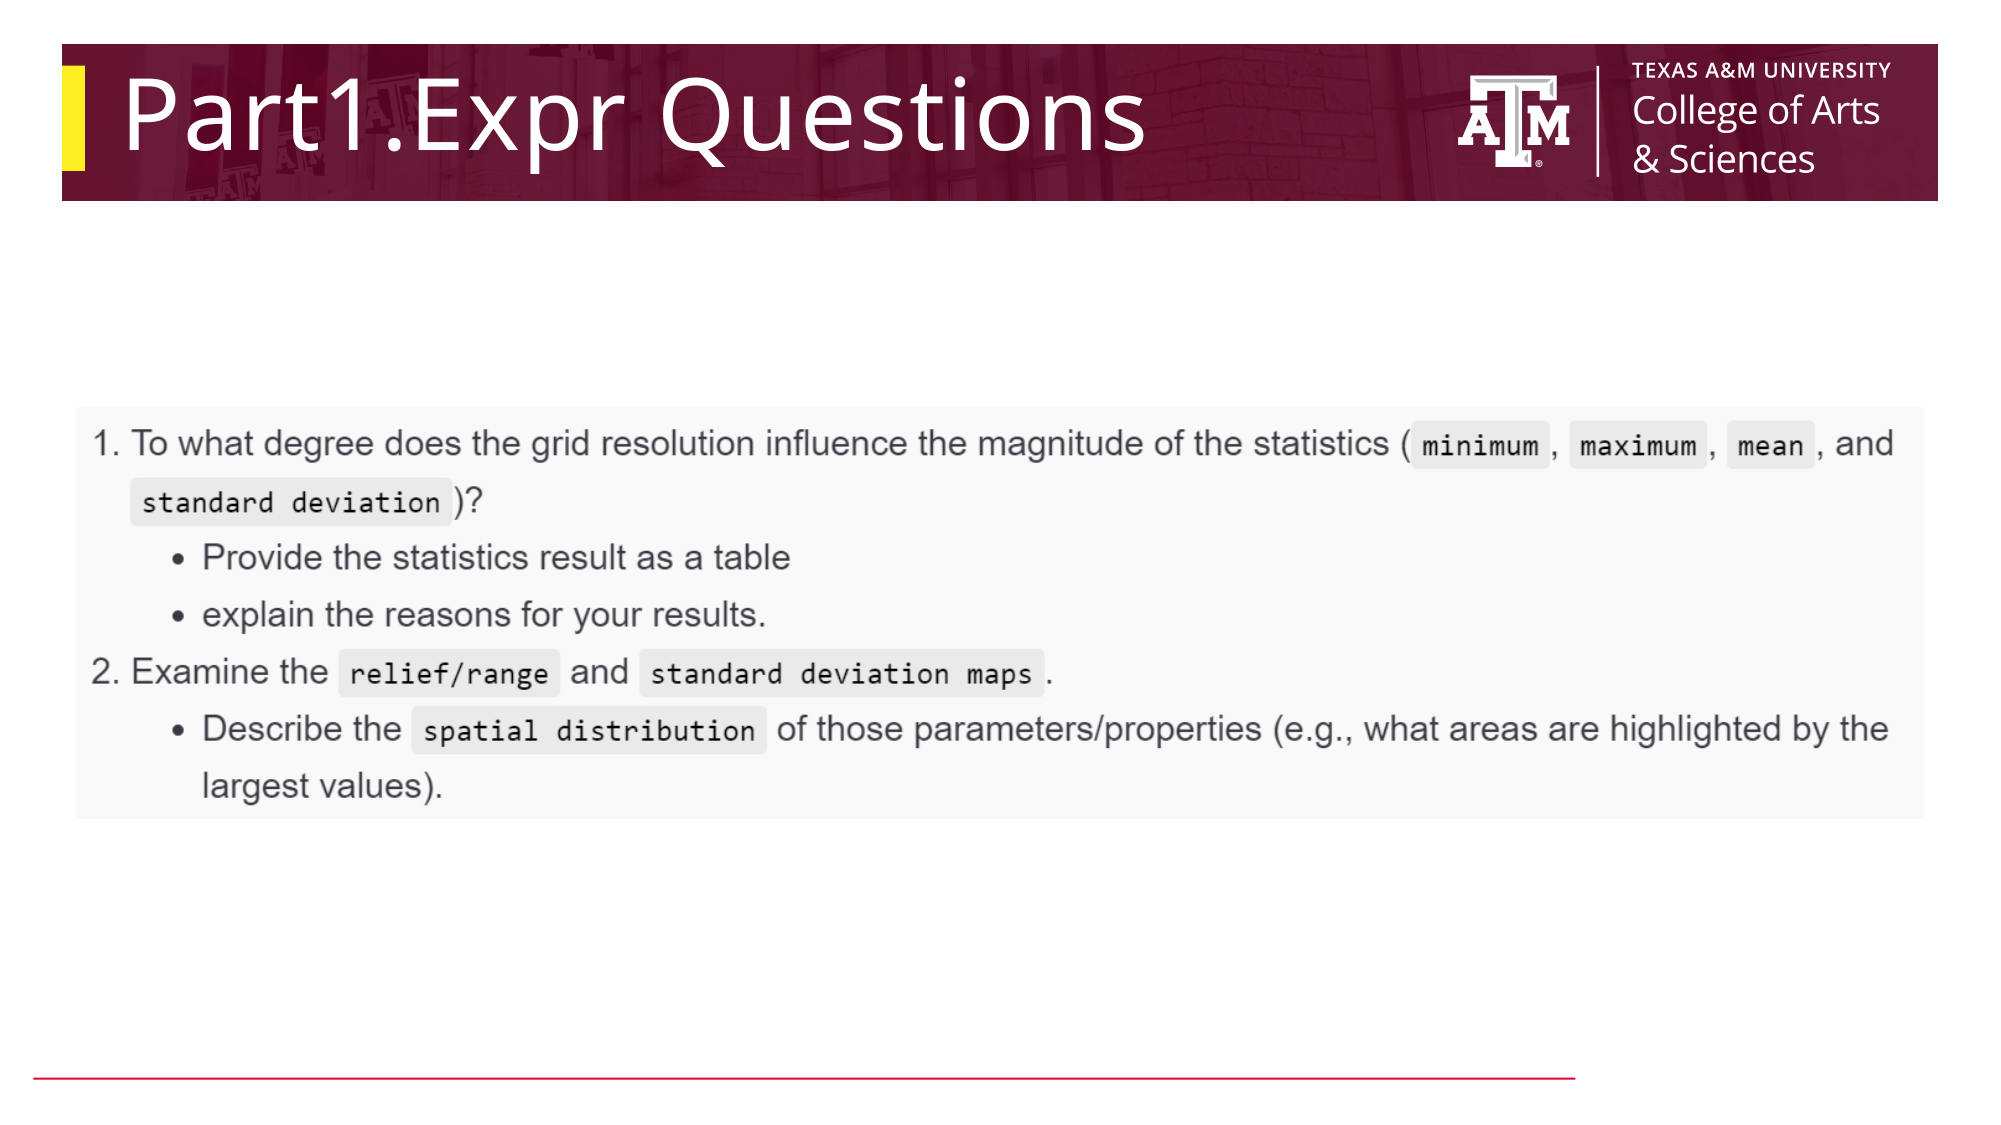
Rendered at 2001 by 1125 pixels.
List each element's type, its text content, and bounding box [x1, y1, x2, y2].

picture [76, 407, 1924, 819]
picture [1367, 44, 1938, 201]
title Part1.Expr Questions [105, 16, 1367, 205]
picture [62, 44, 105, 201]
